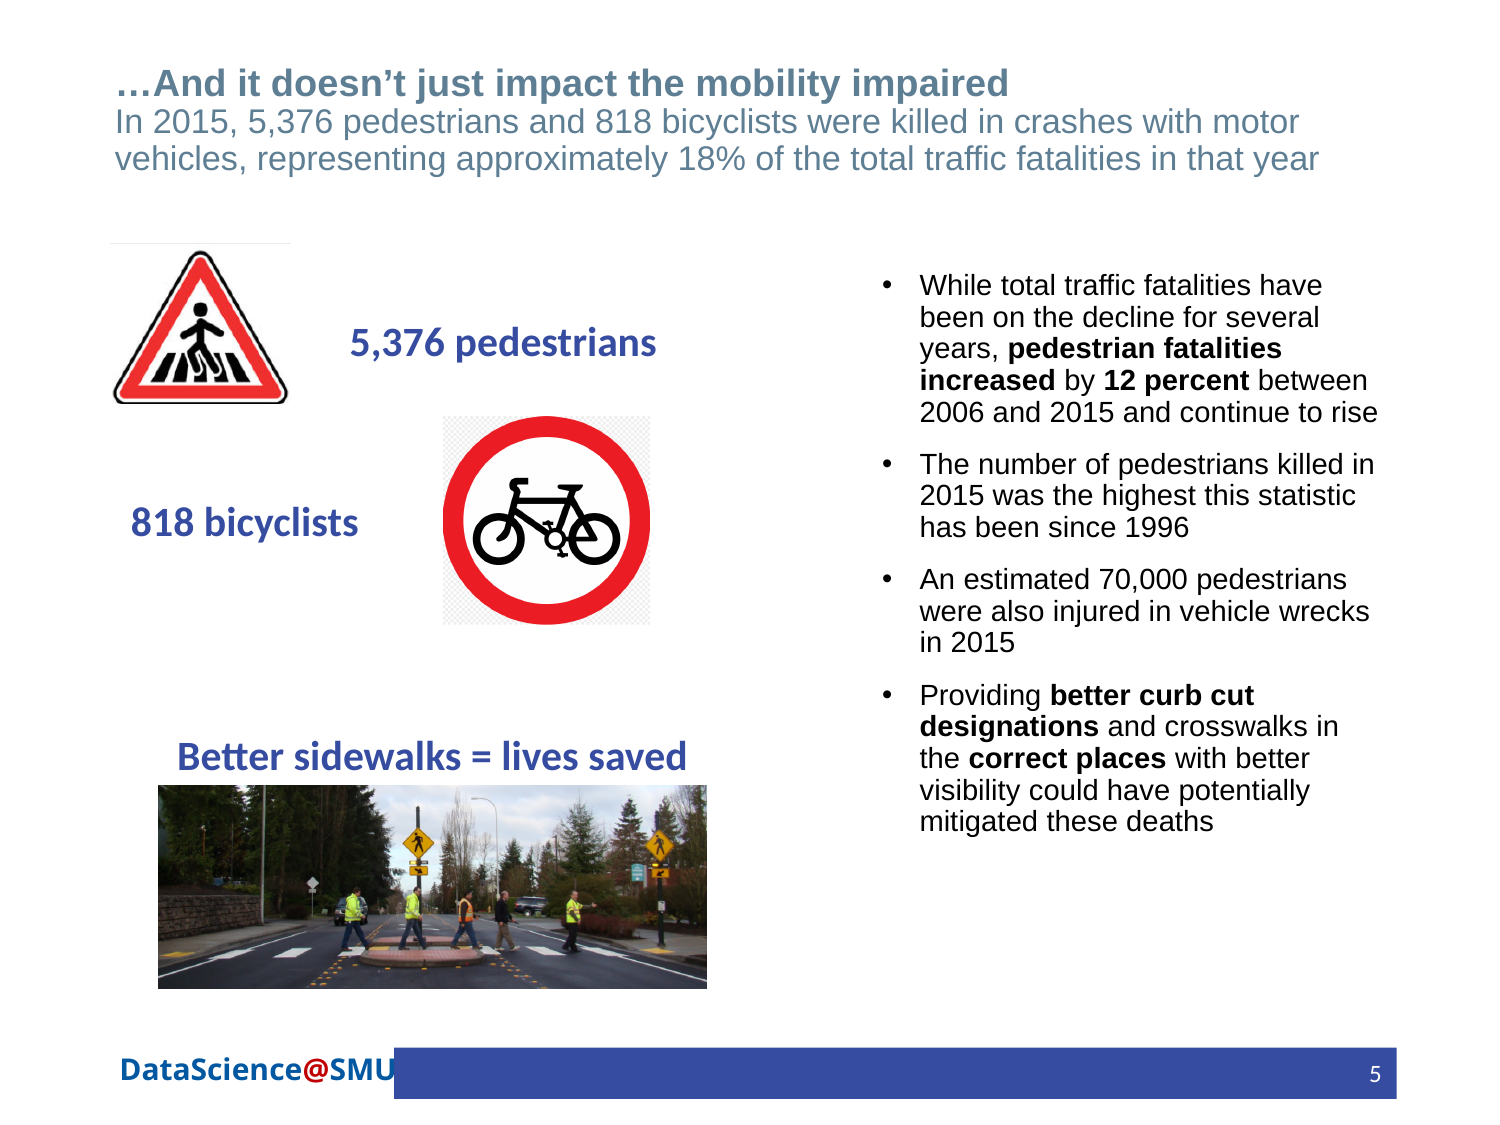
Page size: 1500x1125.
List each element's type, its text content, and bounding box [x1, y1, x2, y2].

title …And it doesn’t just impact the mobility impaired In 2015, 5,376 pedestrians and 818 bicyclists were killed in crashes with motor vehicles, representing approximately 18% of the total traffic fatalities in that year [99, 53, 1397, 186]
picture [110, 243, 291, 404]
picture [158, 785, 707, 990]
text_box 5,376 pedestrians [291, 315, 749, 366]
slide_number 5 [1059, 1042, 1397, 1103]
text_box 818 bicyclists [0, 495, 443, 546]
list While total traffic fatalities have been on the decline for several years, pedestrian fatalities increased by 12 percent between 2006 and 2015 and continue to rise The number of pedestrians killed in 2015 was the highest this statistic has been since 1996 An estimated 70,000 pedestrians were also injured in vehicle wrecks in 2015 Providing better curb cut designations and crosswalks in the correct places with better visibility could have potentially mitigated these deaths [866, 263, 1397, 1013]
text_box Better sidewalks = lives saved [158, 728, 707, 779]
picture [443, 416, 650, 625]
